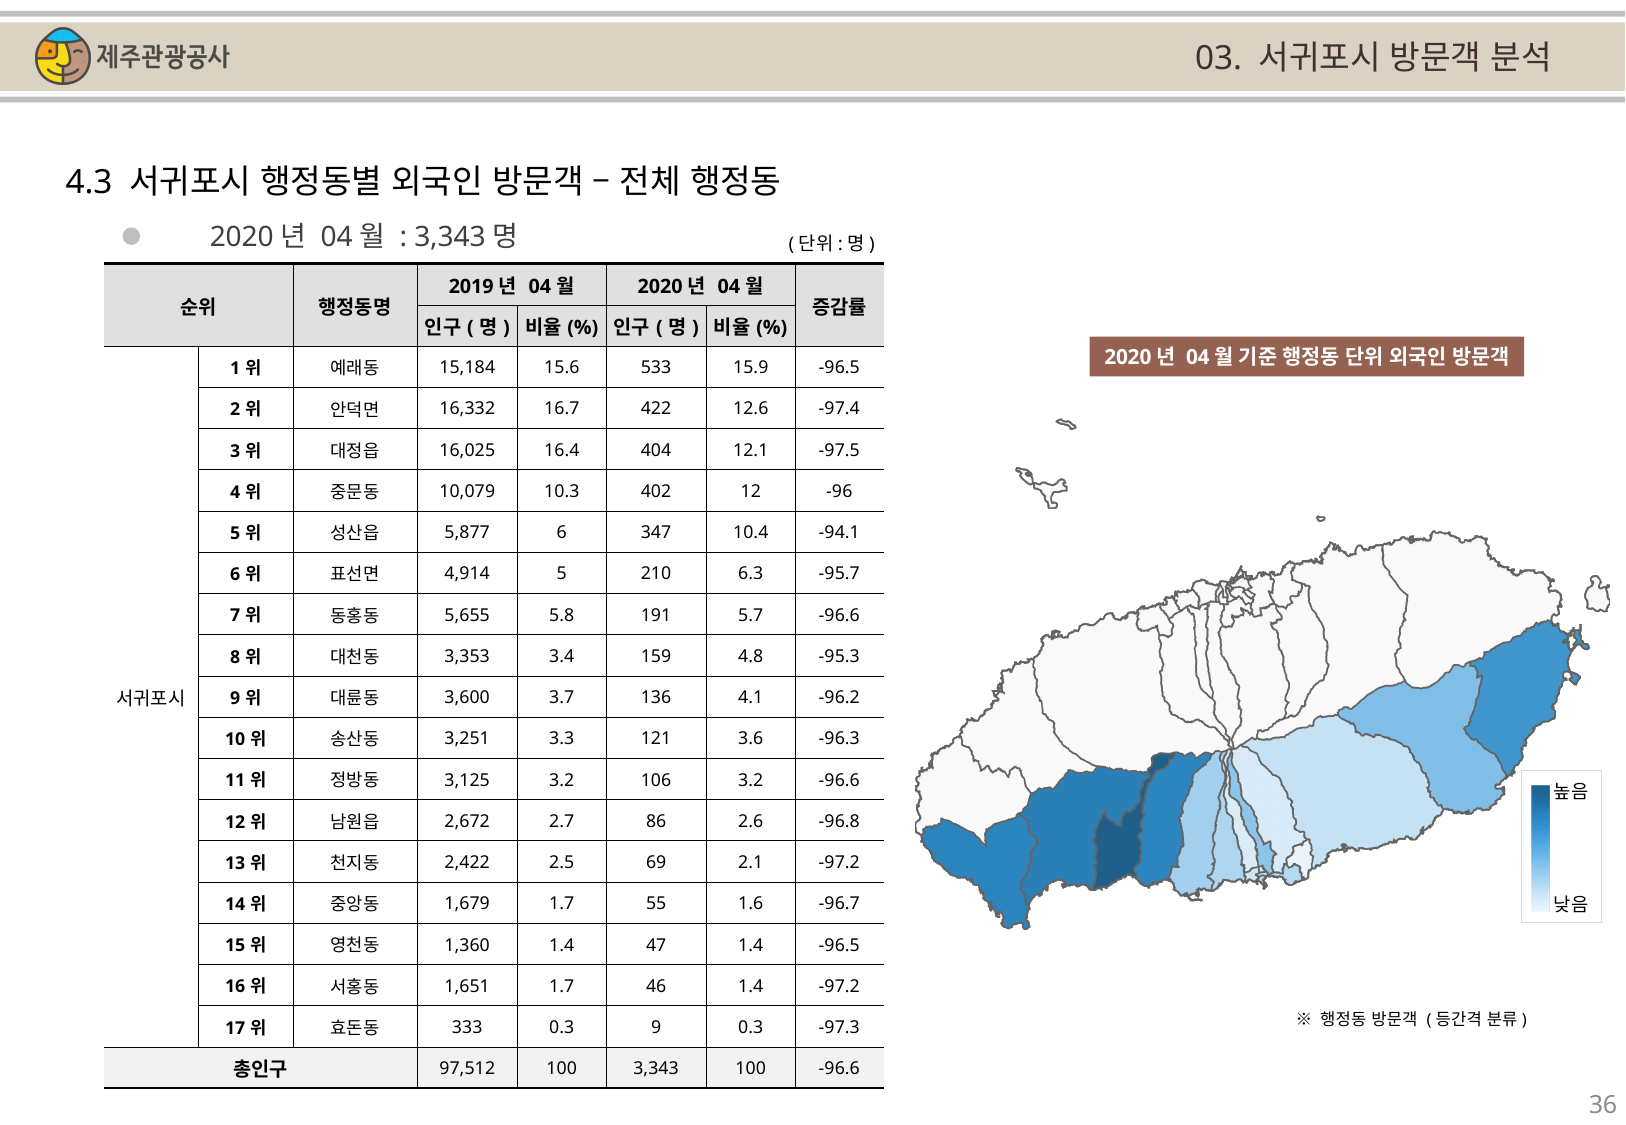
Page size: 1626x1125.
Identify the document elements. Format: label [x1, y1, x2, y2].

text_box [121, 226, 141, 246]
table_cell [707, 883, 795, 923]
table_cell [294, 388, 417, 428]
table_cell [518, 883, 606, 923]
table_cell [796, 841, 884, 882]
table_cell [518, 718, 606, 758]
table_cell [607, 1048, 706, 1087]
table_cell [294, 1006, 417, 1047]
table_cell [418, 635, 517, 676]
table_cell [796, 347, 884, 387]
table_cell [707, 347, 795, 387]
table_cell [199, 347, 293, 387]
table_cell [707, 470, 795, 511]
table_cell [294, 512, 417, 552]
table_cell [199, 635, 293, 676]
table_cell [294, 553, 417, 593]
table_cell [518, 965, 606, 1005]
table_cell [707, 677, 795, 717]
picture [915, 236, 1610, 1112]
table_cell [418, 470, 517, 511]
table_cell [796, 470, 884, 511]
table_cell [518, 347, 606, 387]
table_cell [796, 1048, 884, 1087]
table_cell [418, 841, 517, 882]
table_cell [707, 1006, 795, 1047]
table_cell [607, 677, 706, 717]
table_cell [607, 718, 706, 758]
table_cell [796, 965, 884, 1005]
table_cell [707, 965, 795, 1005]
table_cell [518, 759, 606, 799]
table_cell [418, 512, 517, 552]
table_cell [707, 512, 795, 552]
table_cell [796, 1006, 884, 1047]
table_cell [199, 924, 293, 964]
picture [31, 26, 232, 87]
table_cell [199, 429, 293, 469]
table_cell [418, 759, 517, 799]
table_cell [294, 677, 417, 717]
table_cell [518, 594, 606, 634]
table_cell [294, 759, 417, 799]
table_cell [418, 883, 517, 923]
table_cell [418, 677, 517, 717]
slide_number [1251, 1063, 1618, 1123]
table_cell [418, 924, 517, 964]
table_cell [294, 883, 417, 923]
table_cell [199, 553, 293, 593]
table_cell [418, 553, 517, 593]
table_cell [607, 429, 706, 469]
table_cell [418, 347, 517, 387]
table_cell [607, 470, 706, 511]
table_header [607, 265, 795, 305]
table_cell [707, 718, 795, 758]
table_cell [418, 1048, 517, 1087]
table_cell [607, 883, 706, 923]
table_cell [607, 512, 706, 552]
table_cell [518, 924, 606, 964]
table_cell [796, 759, 884, 799]
table_cell [607, 800, 706, 840]
table_cell [199, 718, 293, 758]
table_cell [418, 388, 517, 428]
table_cell [607, 306, 706, 346]
table_cell [707, 388, 795, 428]
table_cell [199, 800, 293, 840]
table_cell [607, 347, 706, 387]
table_cell [707, 429, 795, 469]
table_cell [796, 512, 884, 552]
table_cell [418, 1006, 517, 1047]
table_cell [796, 553, 884, 593]
text_box [194, 210, 534, 260]
table_cell [707, 553, 795, 593]
table_cell [607, 965, 706, 1005]
table_cell [294, 470, 417, 511]
table_header [104, 265, 293, 346]
table_cell [199, 759, 293, 799]
table_cell [294, 429, 417, 469]
table_cell [199, 470, 293, 511]
table_cell [199, 594, 293, 634]
table_cell [518, 841, 606, 882]
table_cell [707, 924, 795, 964]
table_cell [294, 800, 417, 840]
text_box [1042, 28, 1595, 84]
table_cell [707, 635, 795, 676]
table_cell [707, 841, 795, 882]
table_cell [104, 1048, 417, 1087]
table_cell [518, 635, 606, 676]
table_cell [294, 924, 417, 964]
table_cell [199, 512, 293, 552]
table_cell [796, 429, 884, 469]
table_cell [294, 594, 417, 634]
table_cell [707, 1048, 795, 1087]
table_cell [607, 841, 706, 882]
table_cell [518, 1048, 606, 1087]
text_box [50, 152, 1144, 208]
table_cell [518, 1006, 606, 1047]
table_cell [518, 429, 606, 469]
table_cell [294, 718, 417, 758]
table_cell [707, 800, 795, 840]
table_cell [796, 924, 884, 964]
table_cell [518, 306, 606, 346]
table_cell [518, 470, 606, 511]
table_cell [607, 594, 706, 634]
table_cell [199, 388, 293, 428]
table_cell [294, 347, 417, 387]
table_cell [104, 347, 198, 1047]
table_cell [607, 635, 706, 676]
table_cell [607, 1006, 706, 1047]
table_cell [796, 800, 884, 840]
table_header [418, 265, 606, 305]
table_cell [607, 388, 706, 428]
table_cell [518, 800, 606, 840]
table_cell [707, 594, 795, 634]
table_cell [796, 677, 884, 717]
table_header [796, 265, 884, 346]
table_cell [199, 841, 293, 882]
table_cell [418, 306, 517, 346]
table_cell [418, 718, 517, 758]
table_cell [707, 759, 795, 799]
table_cell [199, 677, 293, 717]
table_cell [796, 635, 884, 676]
table_cell [518, 388, 606, 428]
table_cell [518, 677, 606, 717]
table_cell [199, 1006, 293, 1047]
table_cell [518, 512, 606, 552]
table_cell [199, 965, 293, 1005]
table_cell [294, 965, 417, 1005]
text_box [1521, 770, 1618, 925]
table_cell [418, 429, 517, 469]
table_cell [418, 800, 517, 840]
table_cell [607, 553, 706, 593]
table_cell [796, 594, 884, 634]
table_cell [796, 718, 884, 758]
table_cell [418, 965, 517, 1005]
table_cell [294, 635, 417, 676]
table_cell [294, 841, 417, 882]
table_cell [796, 388, 884, 428]
table_cell [418, 594, 517, 634]
table_header [294, 265, 417, 346]
table_cell [607, 924, 706, 964]
table_cell [707, 306, 795, 346]
text_box [773, 223, 890, 262]
table_cell [796, 883, 884, 923]
table_cell [199, 883, 293, 923]
table_cell [518, 553, 606, 593]
table_cell [607, 759, 706, 799]
